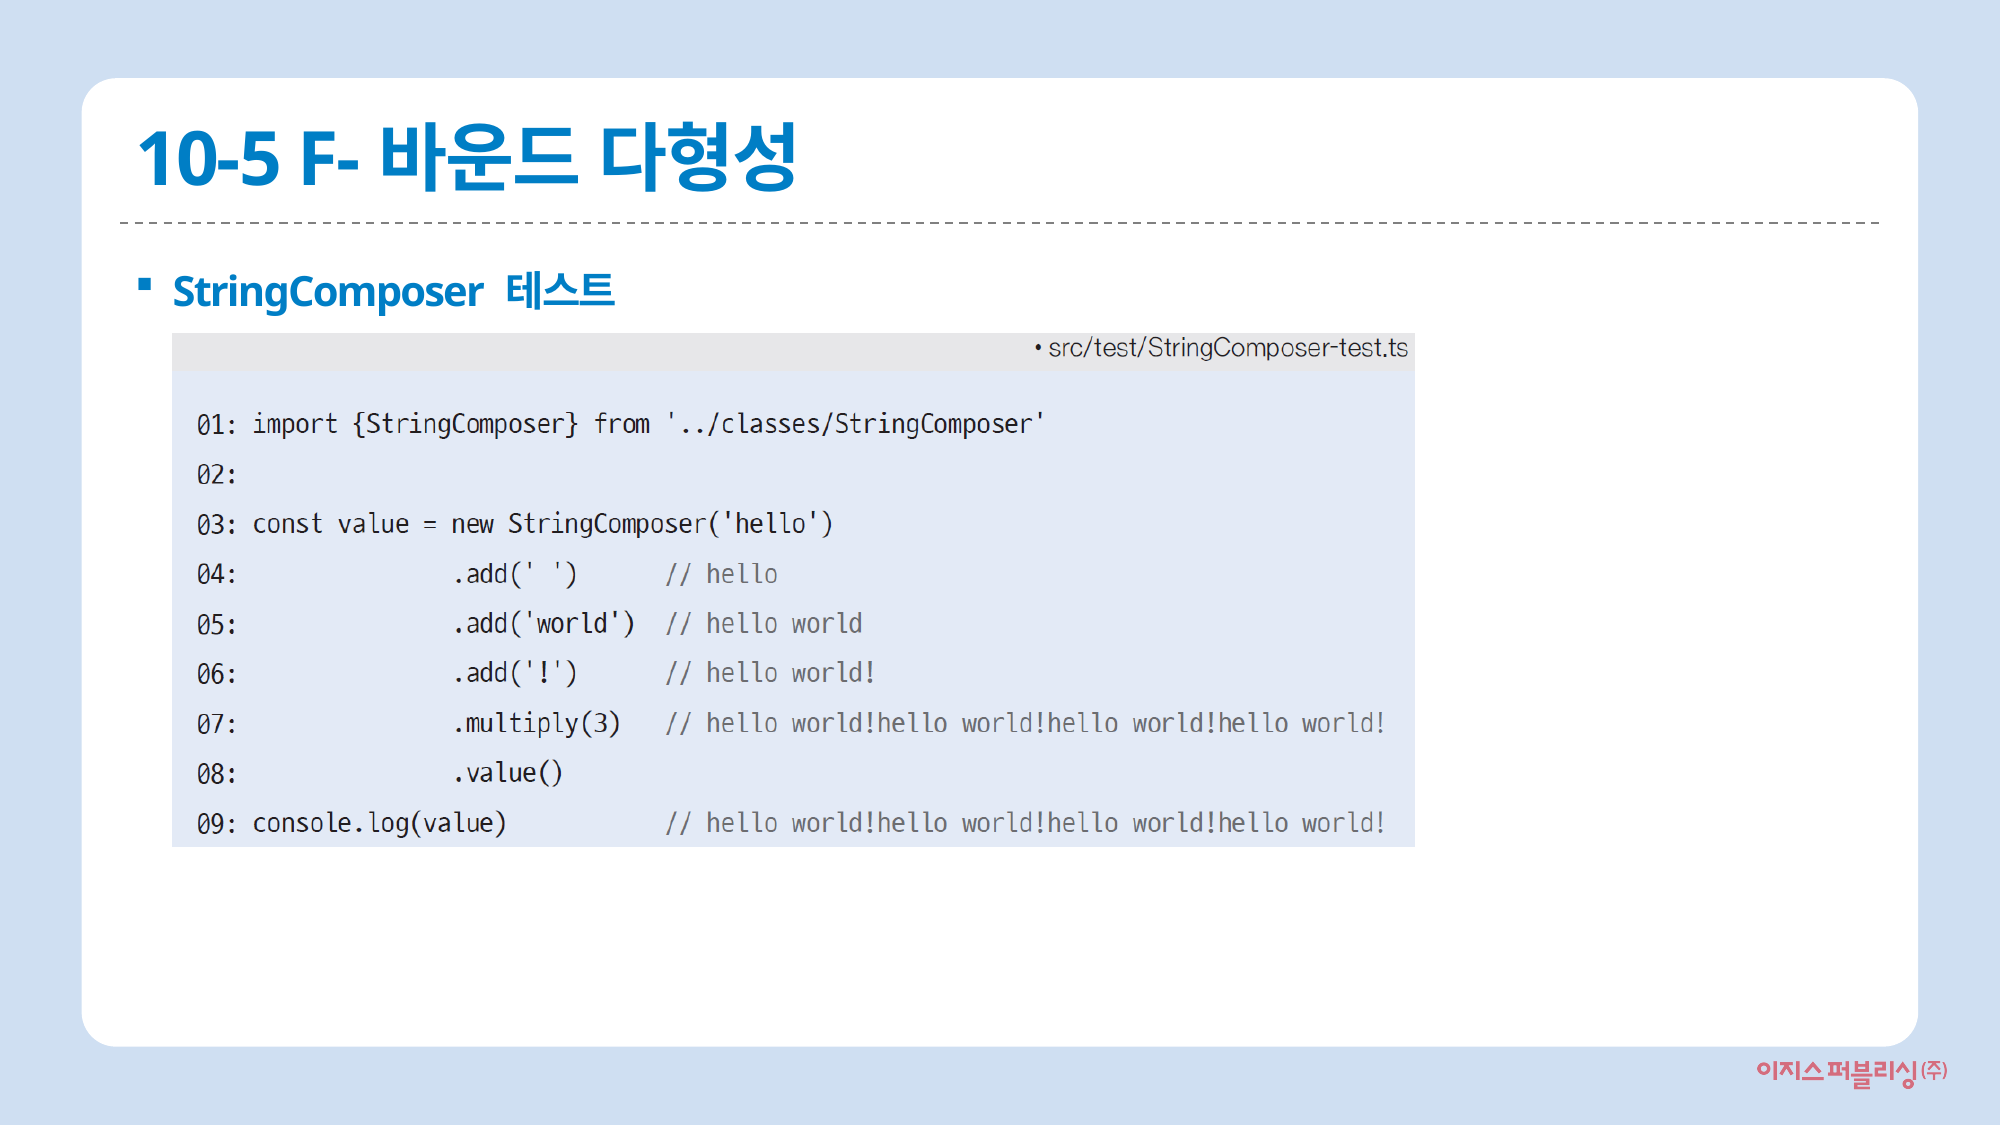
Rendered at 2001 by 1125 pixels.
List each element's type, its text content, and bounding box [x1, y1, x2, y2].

title 10-5 F-바운드 다형성 [120, 109, 1880, 209]
list StringComposer 테스트 [120, 257, 1865, 1009]
picture [172, 333, 1415, 847]
